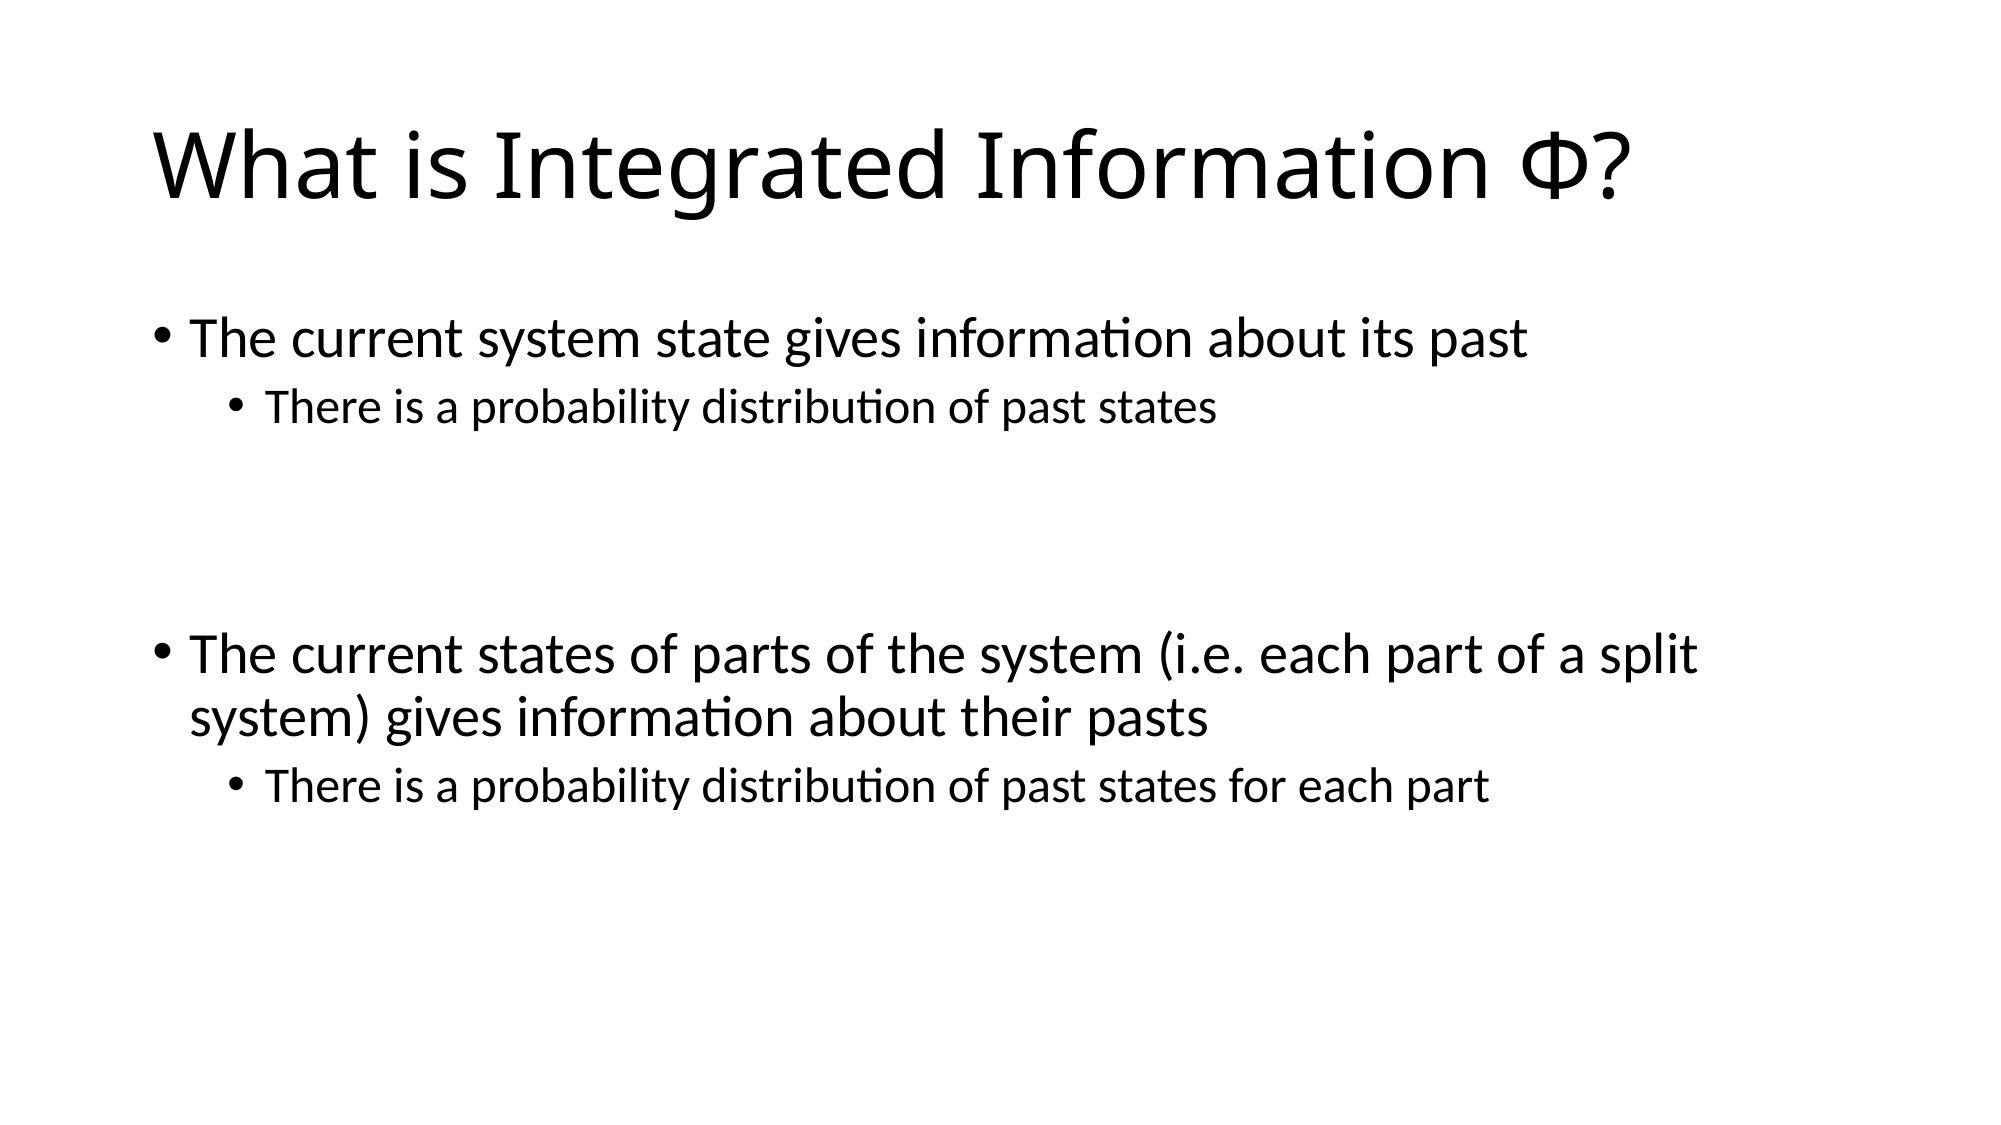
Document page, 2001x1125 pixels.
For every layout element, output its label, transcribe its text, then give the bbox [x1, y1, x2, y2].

title What is Integrated Information Φ? [137, 59, 1863, 278]
list The current system state gives information about its past There is a probability distribution of past states The current states of parts of the system (i.e. each part of a split system) gives information about their pasts There is a probability distribution of past states for each part [137, 299, 1863, 1014]
